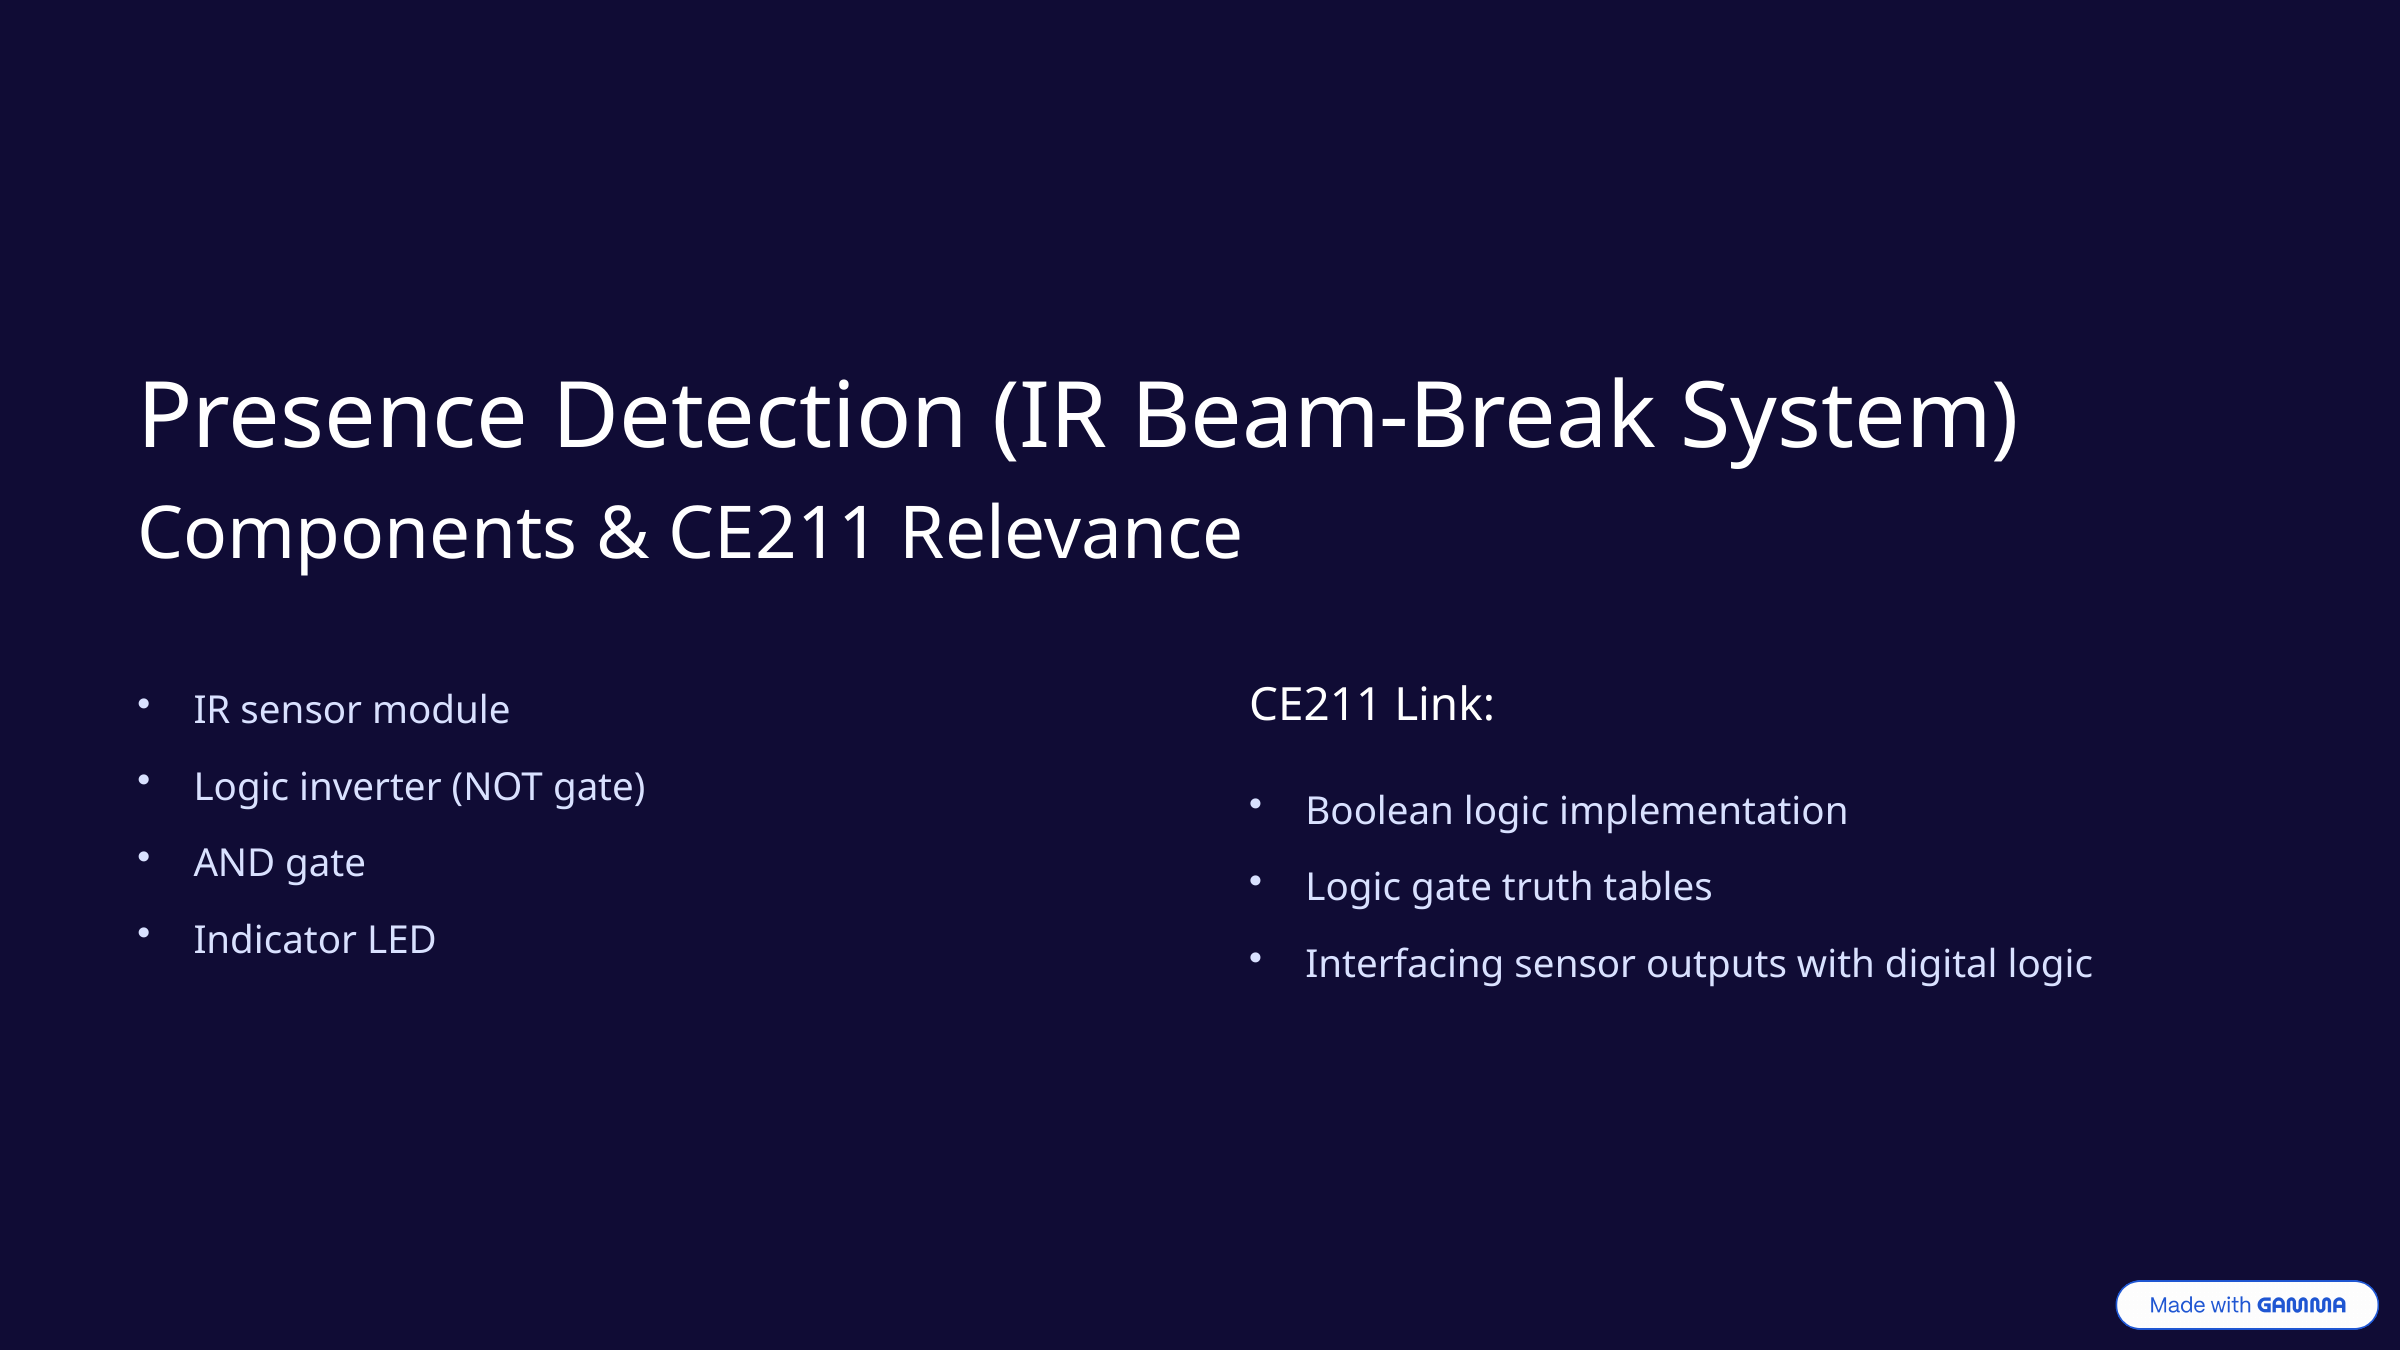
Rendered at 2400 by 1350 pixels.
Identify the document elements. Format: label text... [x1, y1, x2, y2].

text_box Boolean logic implementation [1249, 769, 2264, 833]
text_box CE211 Link: [1249, 672, 1712, 731]
text_box Components & CE211 Relevance [137, 481, 1165, 575]
text_box Logic gate truth tables [1249, 846, 2264, 909]
text_box Interfacing sensor outputs with digital logic [1249, 922, 2264, 986]
text_box AND gate [137, 821, 1152, 885]
text_box IR sensor module [137, 668, 1152, 732]
text_box Indicator LED [137, 898, 1152, 962]
text_box Logic inverter (NOT gate) [137, 745, 1152, 808]
text_box Presence Detection (IR Beam-Break System) [137, 350, 1957, 467]
picture [2106, 1271, 2389, 1339]
